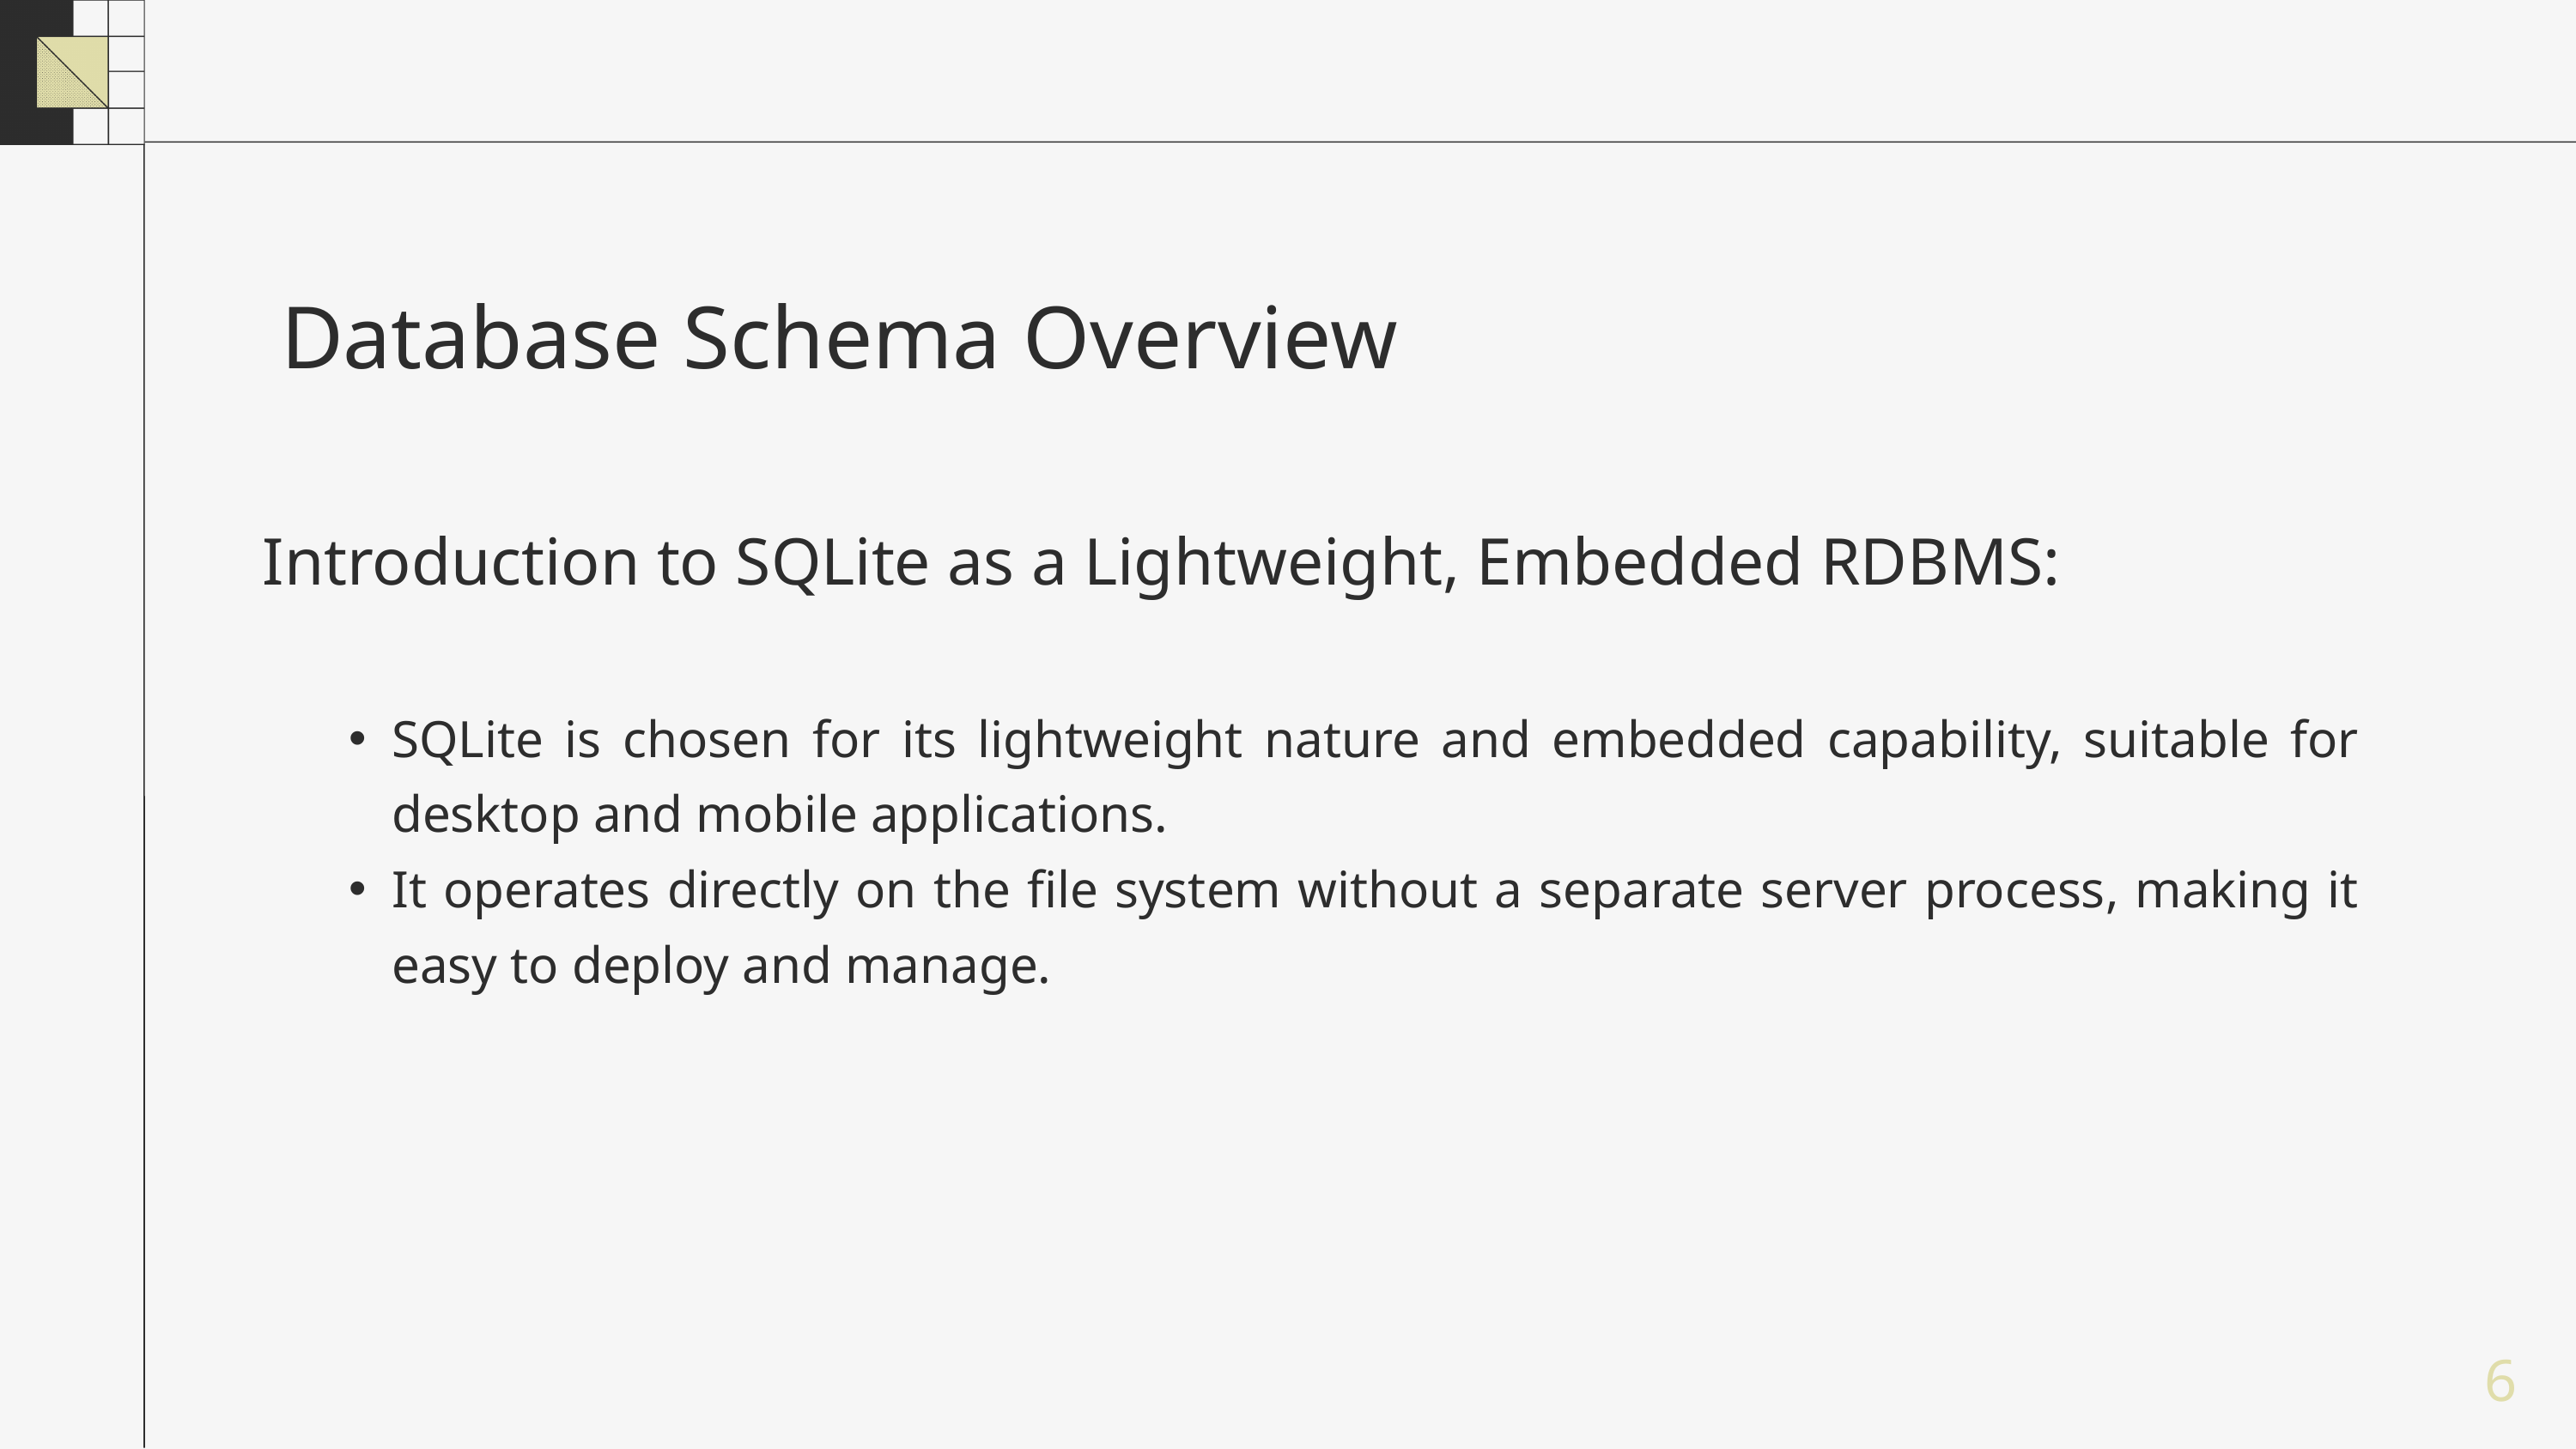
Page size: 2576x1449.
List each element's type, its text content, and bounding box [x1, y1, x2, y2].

text_box SQLite is chosen for its lightweight nature and embedded capability, suitable for desktop and mobile applications. It operates directly on the file system without a separate server process, making it easy to deploy and manage. [307, 692, 2360, 1143]
text_box 6 [2446, 1332, 2556, 1413]
text_box Introduction to SQLite as a Lightweight, Embedded RDBMS: [262, 507, 2160, 598]
text_box [0, 0, 145, 145]
text_box Database Schema Overview [281, 265, 1751, 386]
